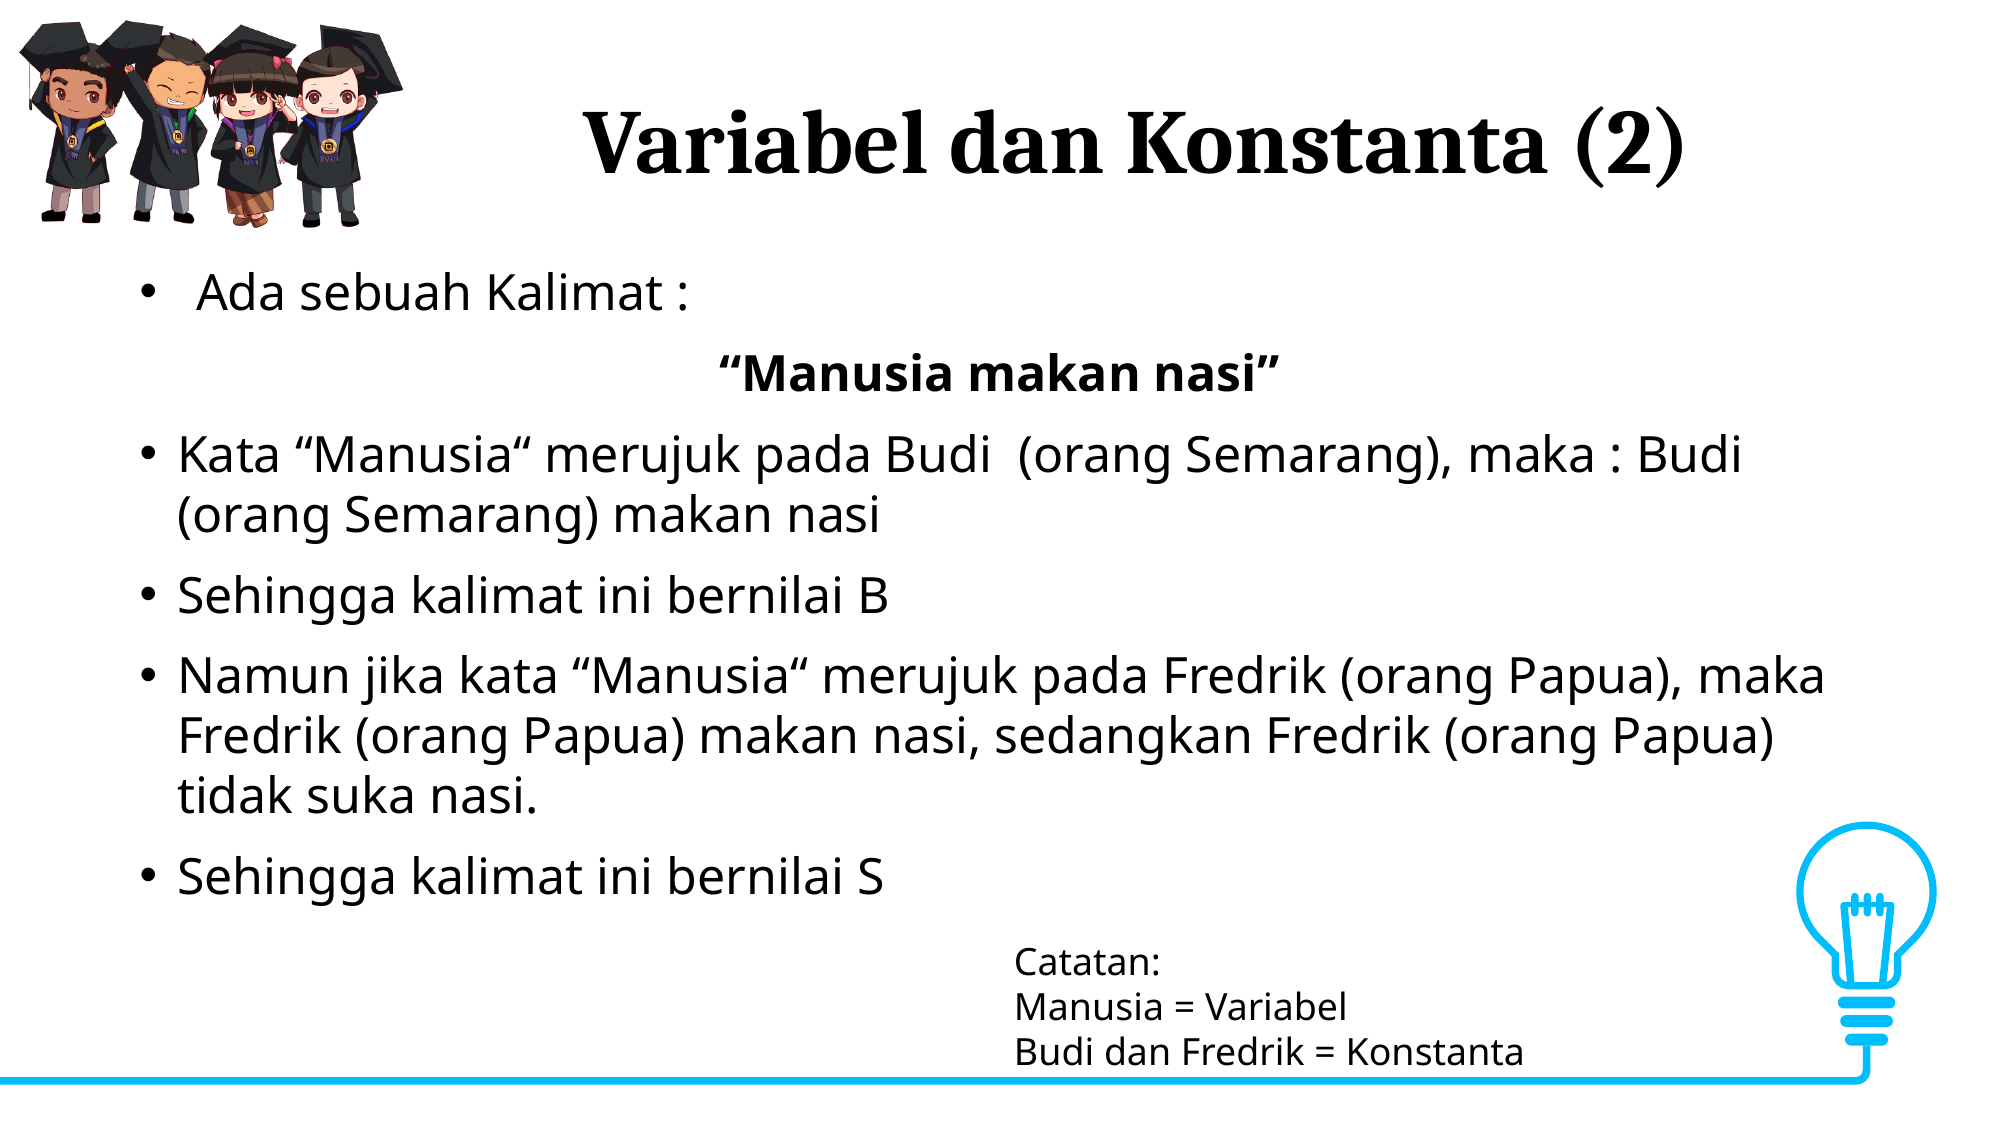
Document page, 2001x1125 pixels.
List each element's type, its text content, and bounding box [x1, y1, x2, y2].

title Variabel dan Konstanta (2) [402, 59, 1874, 228]
list Ada sebuah Kalimat : “Manusia makan nasi” Kata “Manusia“ merujuk pada Budi (orang Semarang), maka : Budi (orang Semarang) makan nasi Sehingga kalimat ini bernilai B Namun jika kata “Manusia“ merujuk pada Fredrik (orang Papua), maka Fredrik (orang Papua) makan nasi, sedangkan Fredrik (orang Papua) tidak suka nasi. Sehingga kalimat ini bernilai S [124, 253, 1874, 1083]
text_box Catatan: Manusia = Variabel Budi dan Fredrik = Konstanta [999, 930, 1625, 1081]
picture [19, 20, 403, 228]
